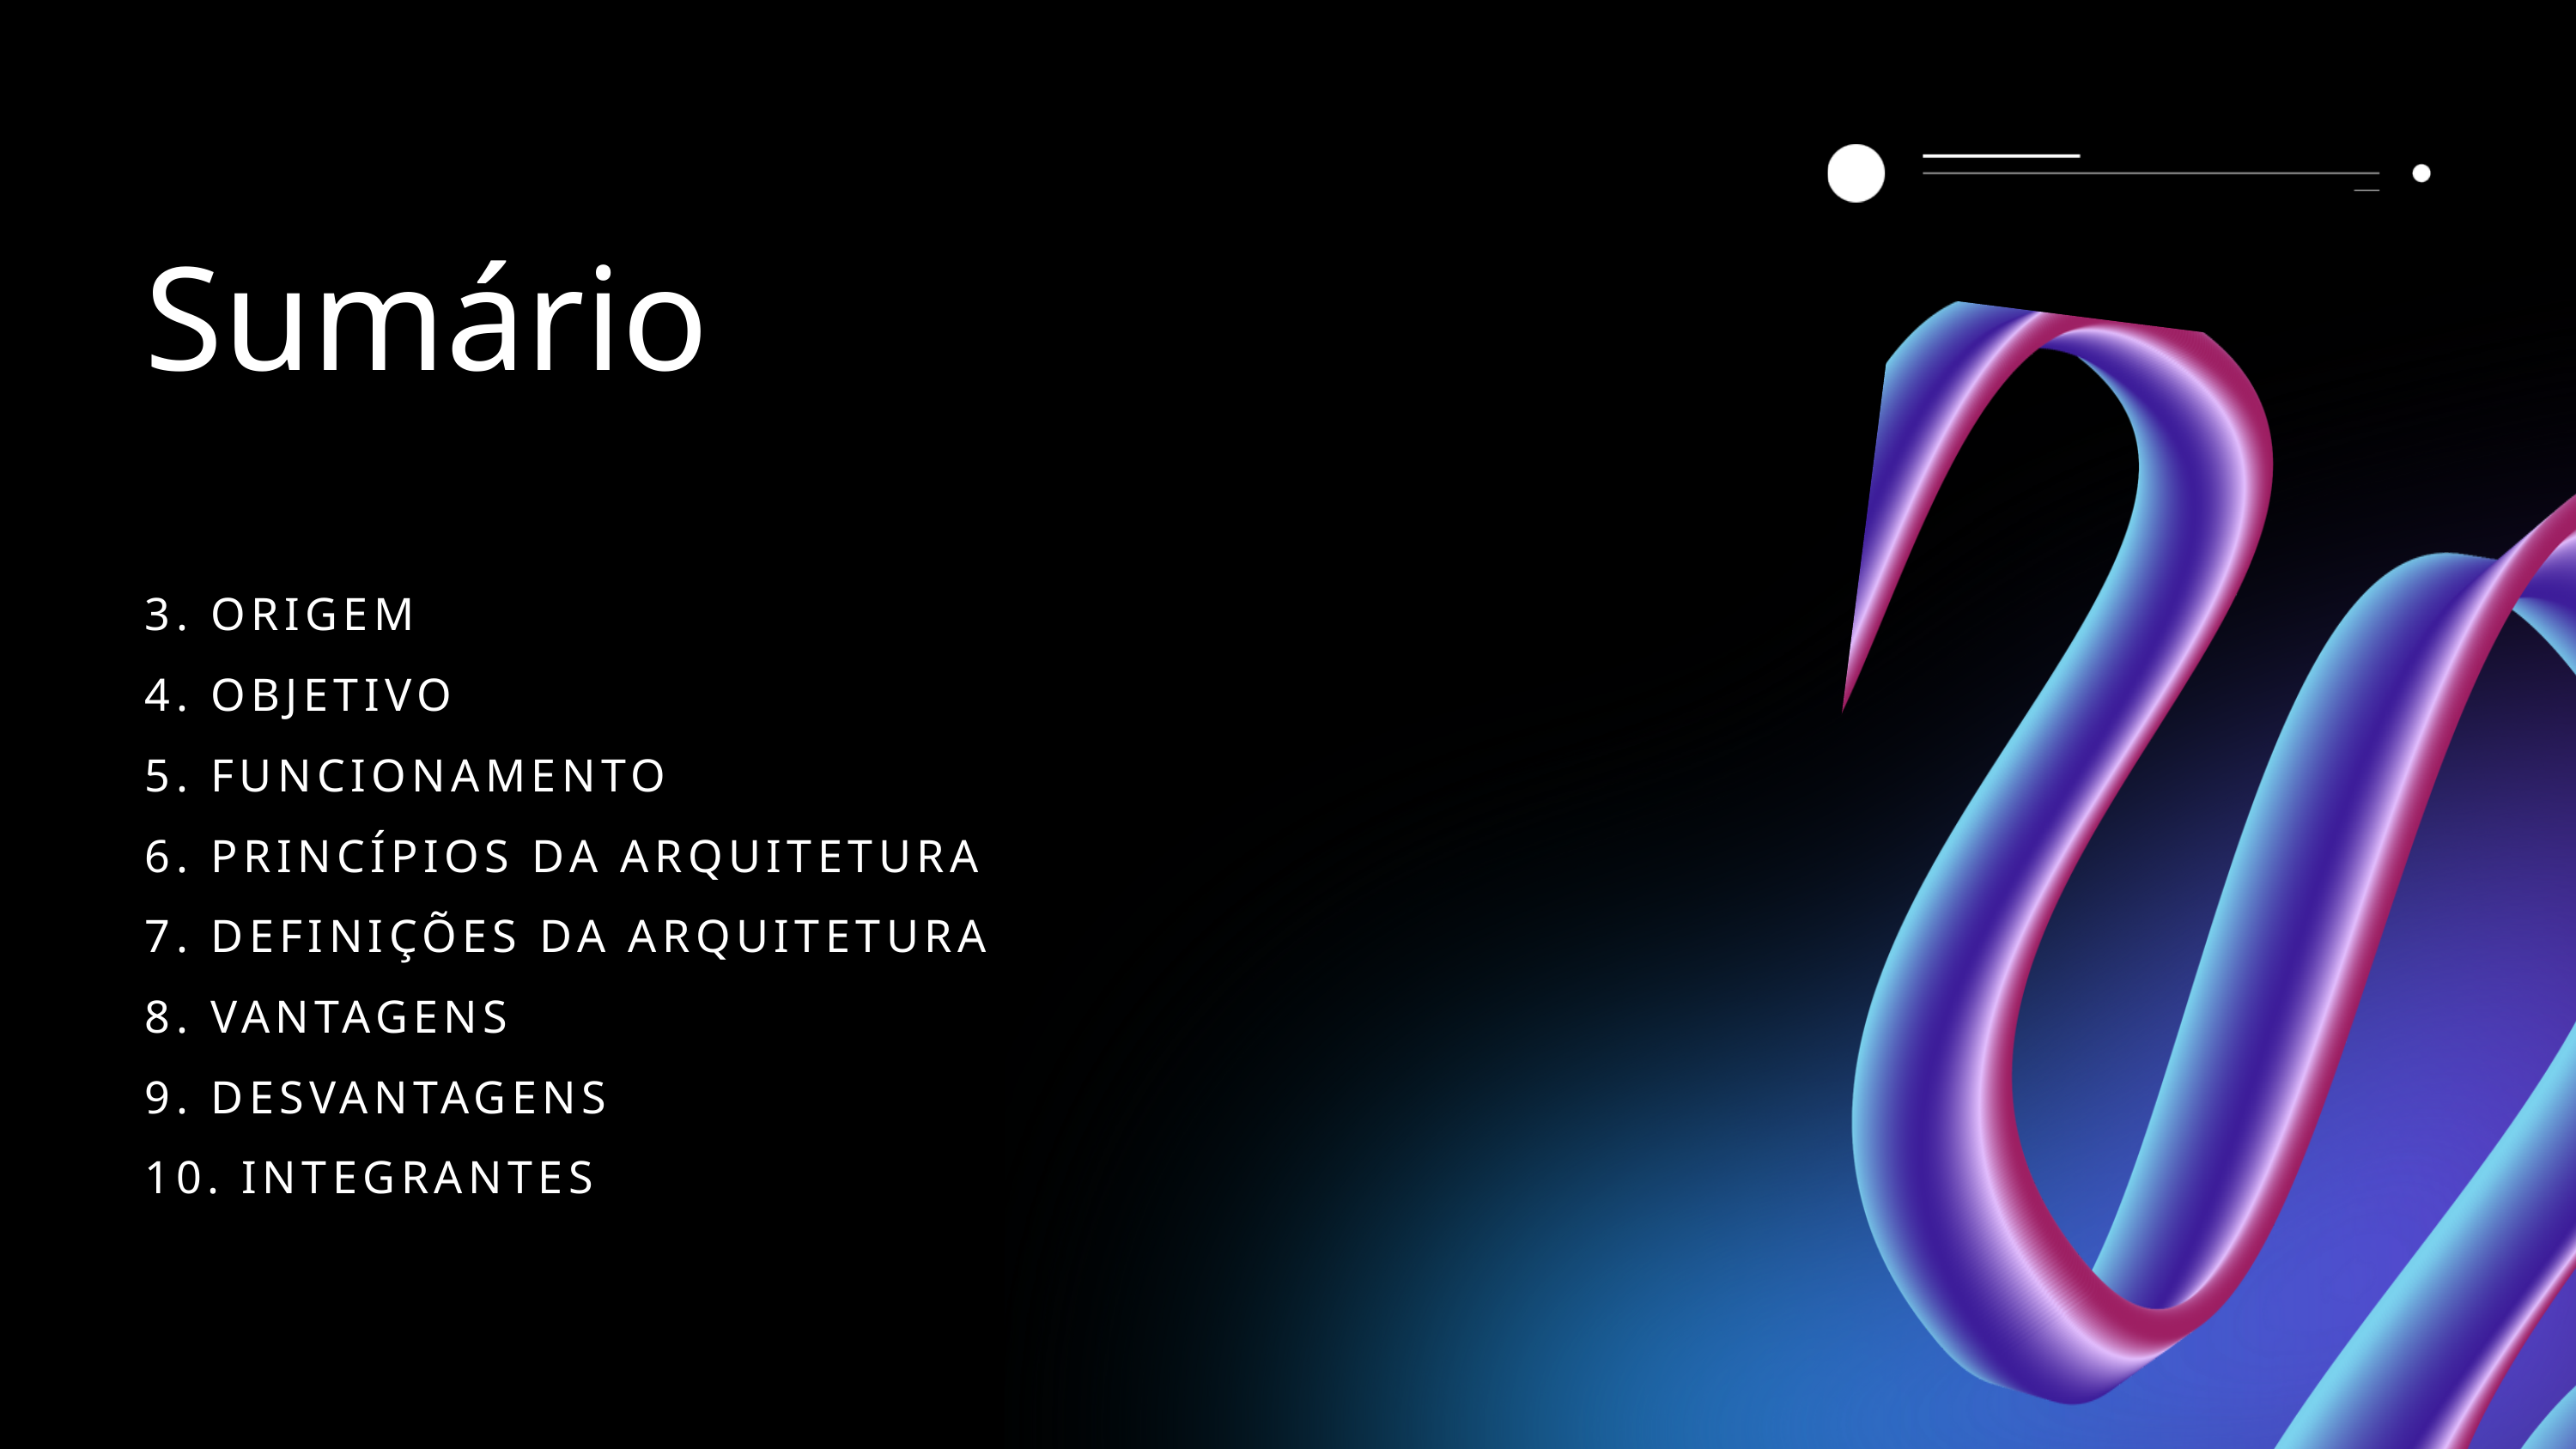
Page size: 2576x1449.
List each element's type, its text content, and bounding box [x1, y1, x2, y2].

text_box [1827, 144, 2432, 203]
text_box [1748, 293, 2576, 1449]
text_box 3. ORIGEM 4. OBJETIVO 5. FUNCIONAMENTO 6. PRINCÍPIOS DA ARQUITETURA 7. DEFINIÇÕES DA ARQUITETURA 8. VANTAGENS 9. DESVANTAGENS 10. INTEGRANTES [144, 559, 1005, 1203]
text_box [1005, 241, 2576, 1449]
text_box Sumário [144, 277, 812, 400]
